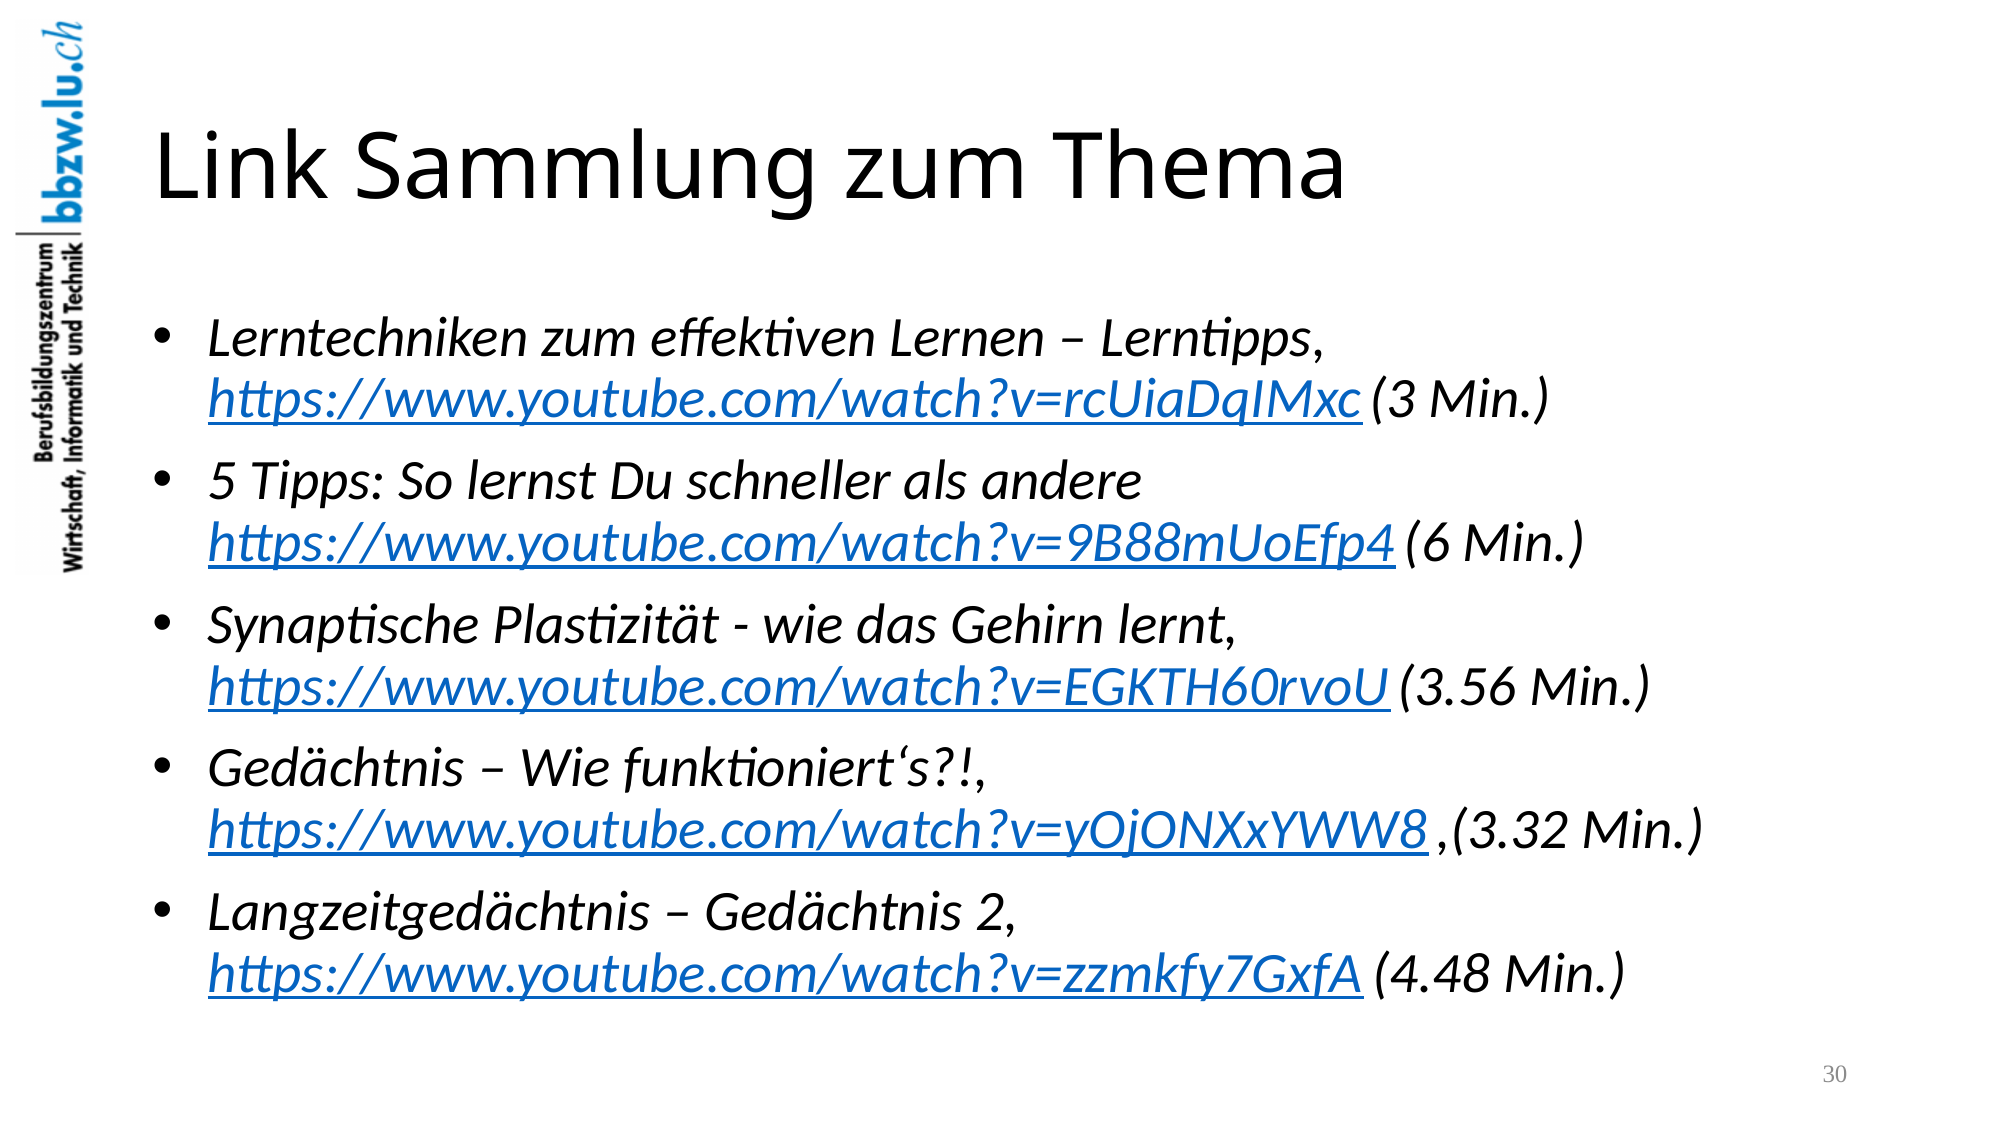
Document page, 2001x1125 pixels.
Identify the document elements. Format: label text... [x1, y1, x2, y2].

list Lerntechniken zum effektiven Lernen – Lerntipps, https://www.youtube.com/watch?v=rcUiaDqIMxc (3 Min.) 5 Tipps: So lernst Du schneller als andere https://www.youtube.com/watch?v=9B88mUoEfp4 (6 Min.) Synaptische Plastizität - wie das Gehirn lernt, https://www.youtube.com/watch?v=EGKTH60rvoU (3.56 Min.) Gedächtnis – Wie funktioniert‘s?!, https://www.youtube.com/watch?v=yOjONXxYWW8 ,(3.32 Min.) Langzeitgedächtnis – Gedächtnis 2, https://www.youtube.com/watch?v=zzmkfy7GxfA (4.48 Min.) [137, 299, 1863, 1014]
slide_number 30 [1412, 1042, 1863, 1103]
title Link Sammlung zum Thema [137, 59, 1863, 278]
picture [16, 20, 88, 574]
